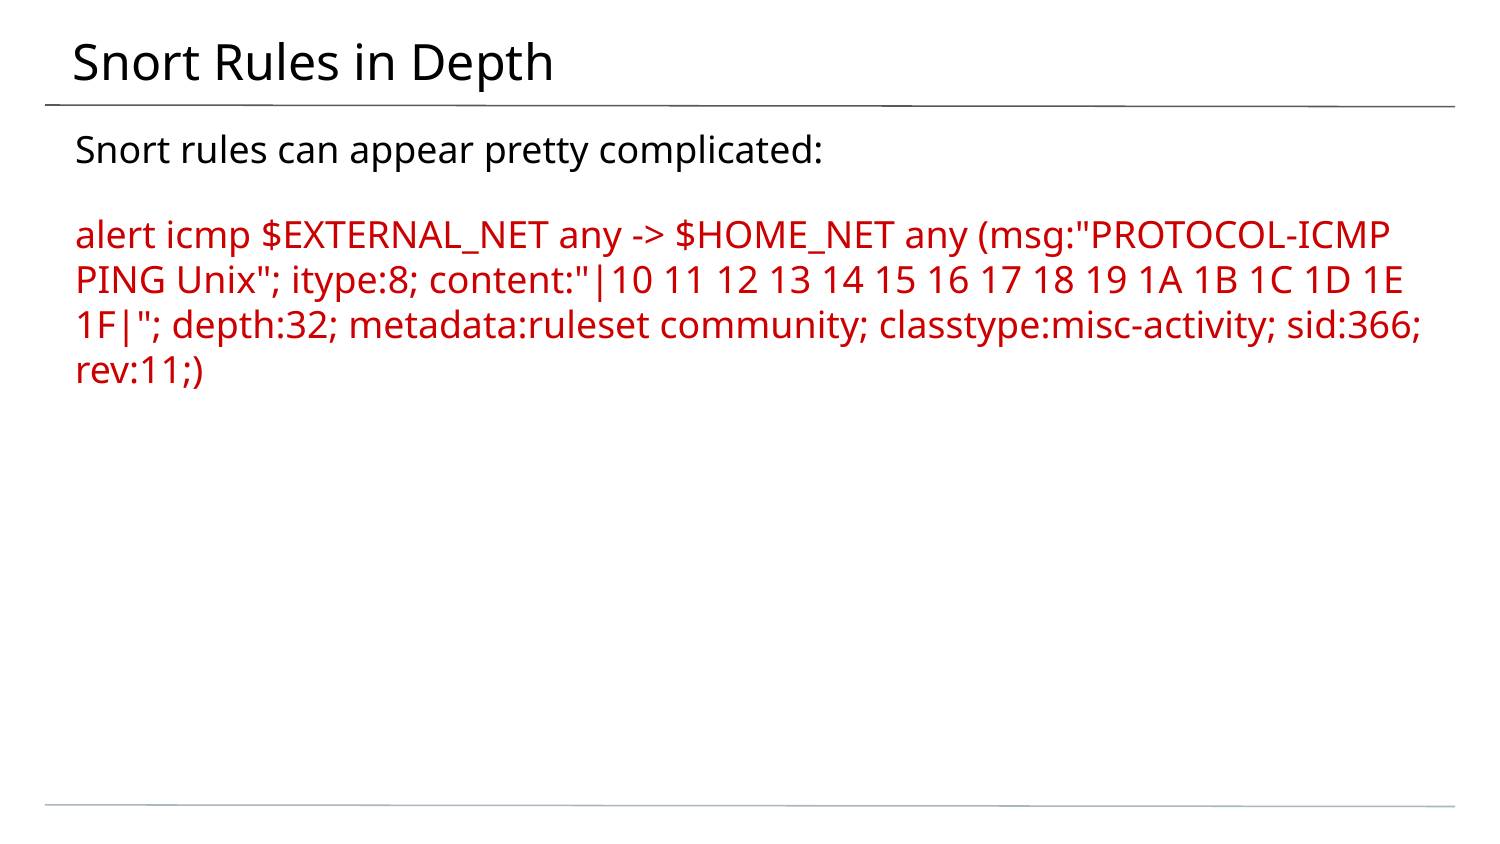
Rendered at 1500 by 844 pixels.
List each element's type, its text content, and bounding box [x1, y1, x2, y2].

subtitle Snort rules can appear pretty complicated: [0, 110, 1500, 171]
title Snort Rules in Depth [0, 0, 1500, 88]
list alert icmp $EXTERNAL_NET any -> $HOME_NET any (msg:"PROTOCOL-ICMP PING Unix"; itype:8; content:"|10 11 12 13 14 15 16 17 18 19 1A 1B 1C 1D 1E 1F|"; depth:32; metadata:ruleset community; classtype:misc-activity; sid:366; rev:11;) [0, 210, 1500, 805]
